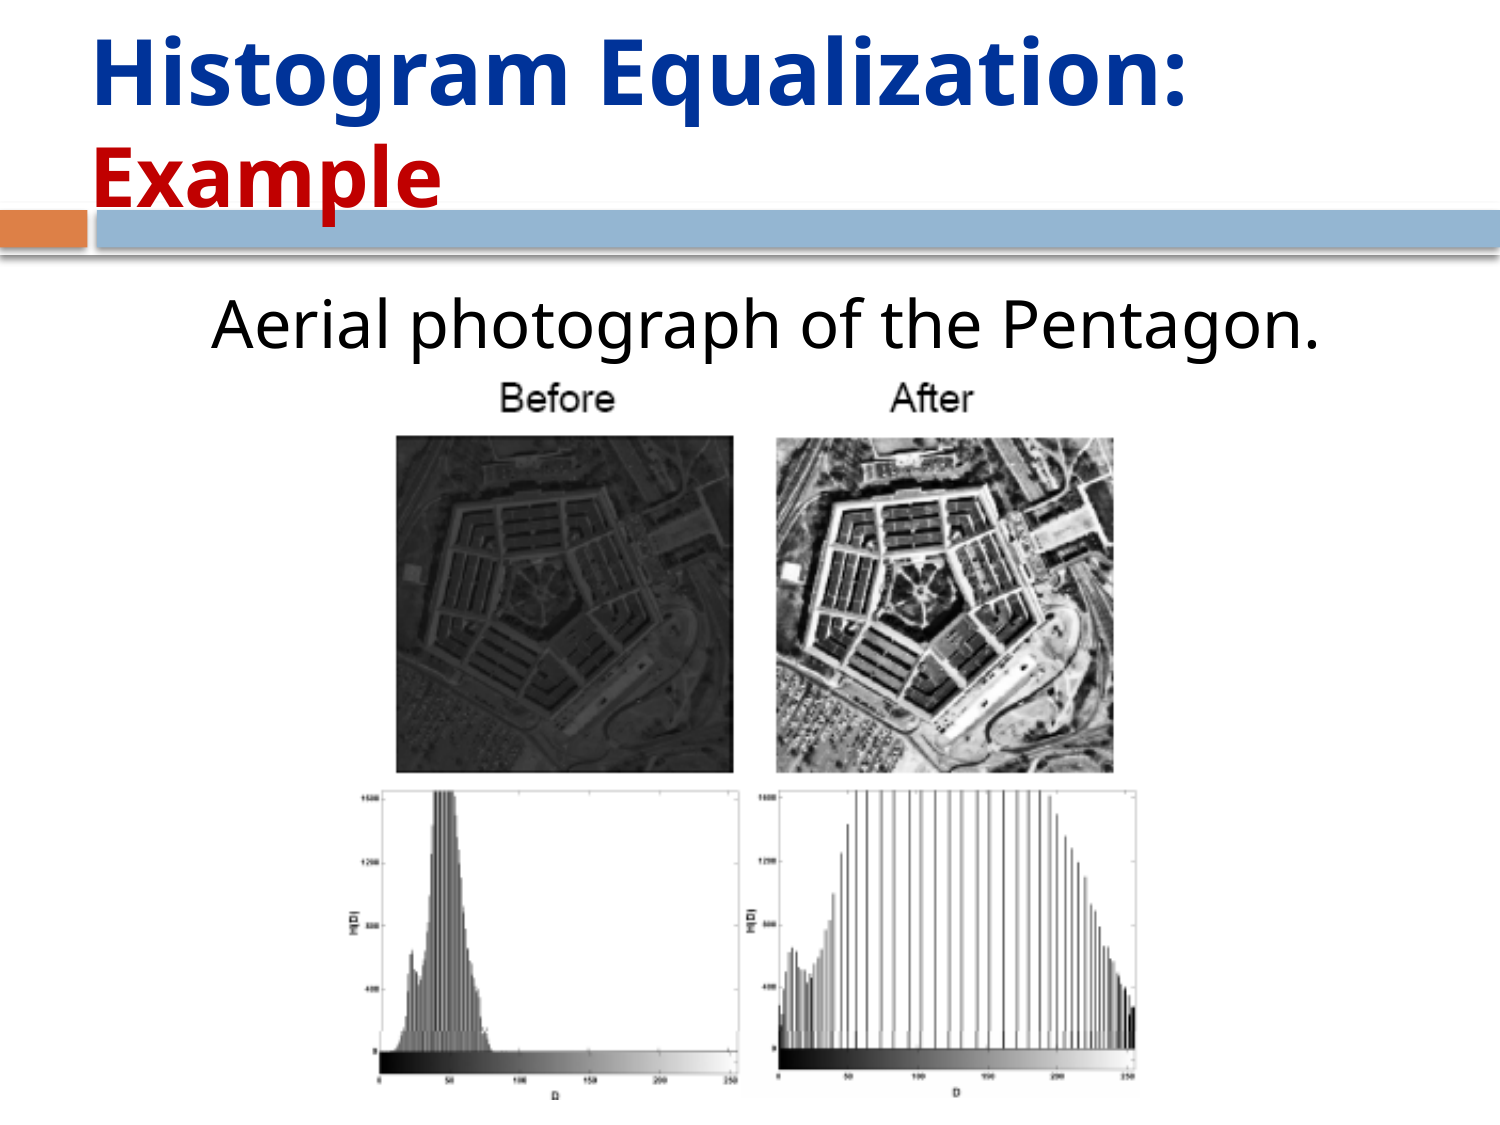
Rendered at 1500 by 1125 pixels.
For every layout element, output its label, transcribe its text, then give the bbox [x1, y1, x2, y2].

text_box Aerial photograph of the Pentagon. [196, 274, 1338, 370]
title Histogram Equalization: Example [75, 24, 1425, 213]
picture [337, 353, 1208, 1101]
